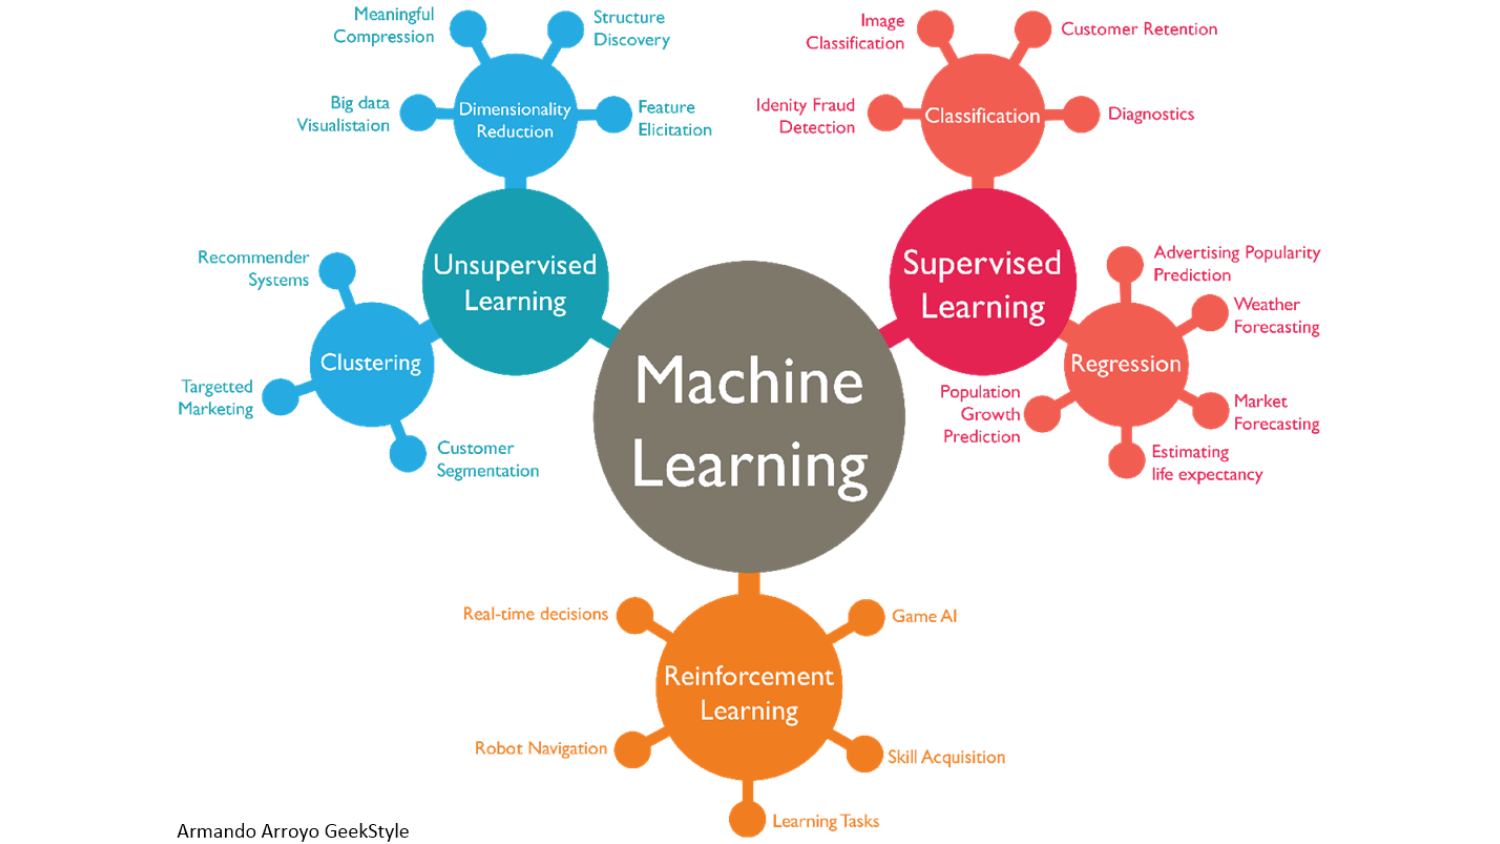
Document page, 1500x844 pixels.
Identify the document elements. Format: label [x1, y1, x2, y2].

picture [163, 0, 1337, 844]
